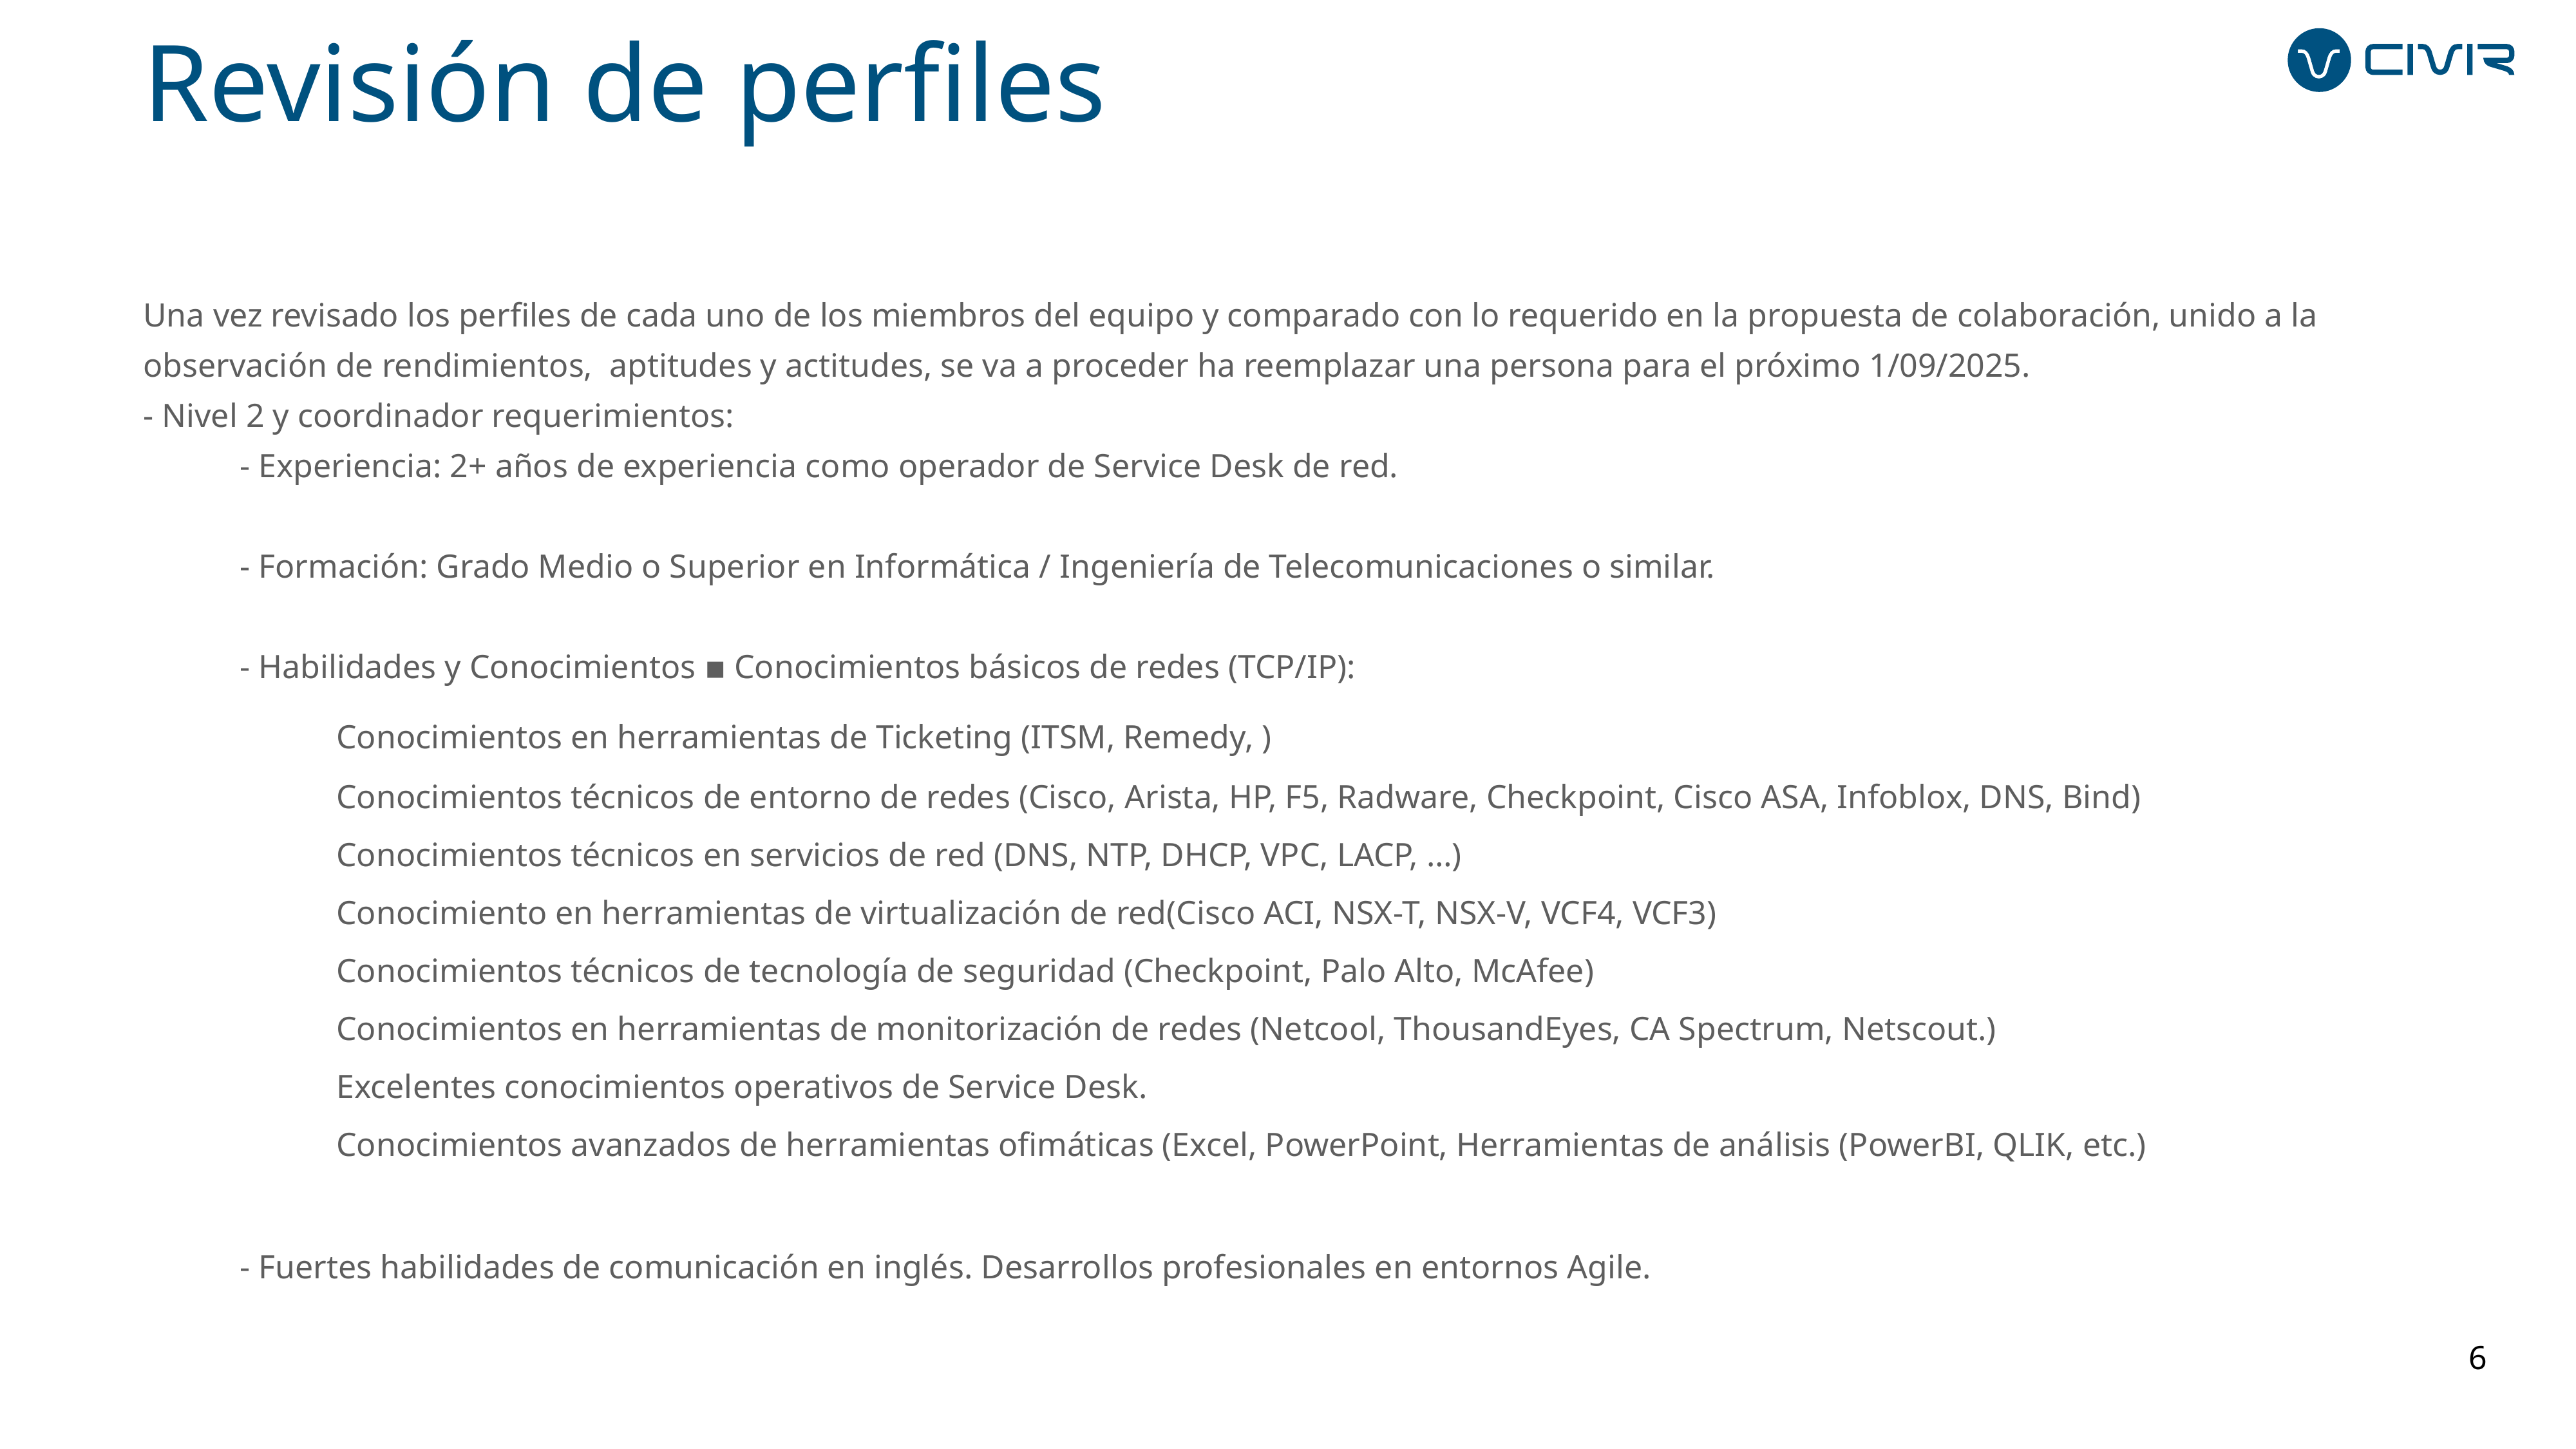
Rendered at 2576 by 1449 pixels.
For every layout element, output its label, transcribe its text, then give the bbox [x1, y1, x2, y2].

text_box Una vez revisado los perfiles de cada uno de los miembros del equipo y comparado con lo requerido en la propuesta de colaboración, unido a la observación de rendimientos, aptitudes y actitudes, se va a proceder ha reemplazar una persona para el próximo 1/09/2025. - Nivel 2 y coordinador requerimientos: - Experiencia: 2+ años de experiencia como operador de Service Desk de red. - Formación: Grado Medio o Superior en Informática / Ingeniería de Telecomunicaciones o similar. - Habilidades y Conocimientos ▪ Conocimientos básicos de redes (TCP/IP): Conocimientos en herramientas de Ticketing (ITSM, Remedy, ) Conocimientos técnicos de entorno de redes (Cisco, Arista, HP, F5, Radware, Checkpoint, Cisco ASA, Infoblox, DNS, Bind) Conocimientos técnicos en servicios de red (DNS, NTP, DHCP, VPC, LACP, …) Conocimiento en herramientas de virtualización de red(Cisco ACI, NSX-T, NSX-V, VCF4, VCF3) Conocimientos técnicos de tecnología de seguridad (Checkpoint, Palo Alto, McAfee) Conocimientos en herramientas de monitorización de redes (Netcool, ThousandEyes, CA Spectrum, Netscout.) Excelentes conocimientos operativos de Service Desk. Conocimientos avanzados de herramientas ofimáticas (Excel, PowerPoint, Herramientas de análisis (PowerBI, QLIK, etc.) - Fuertes habilidades de comunicación en inglés. Desarrollos profesionales en entornos Agile. [138, 278, 2400, 1291]
text_box Revisión de perfiles [138, 10, 1193, 148]
slide_number 6 [2444, 1332, 2512, 1415]
